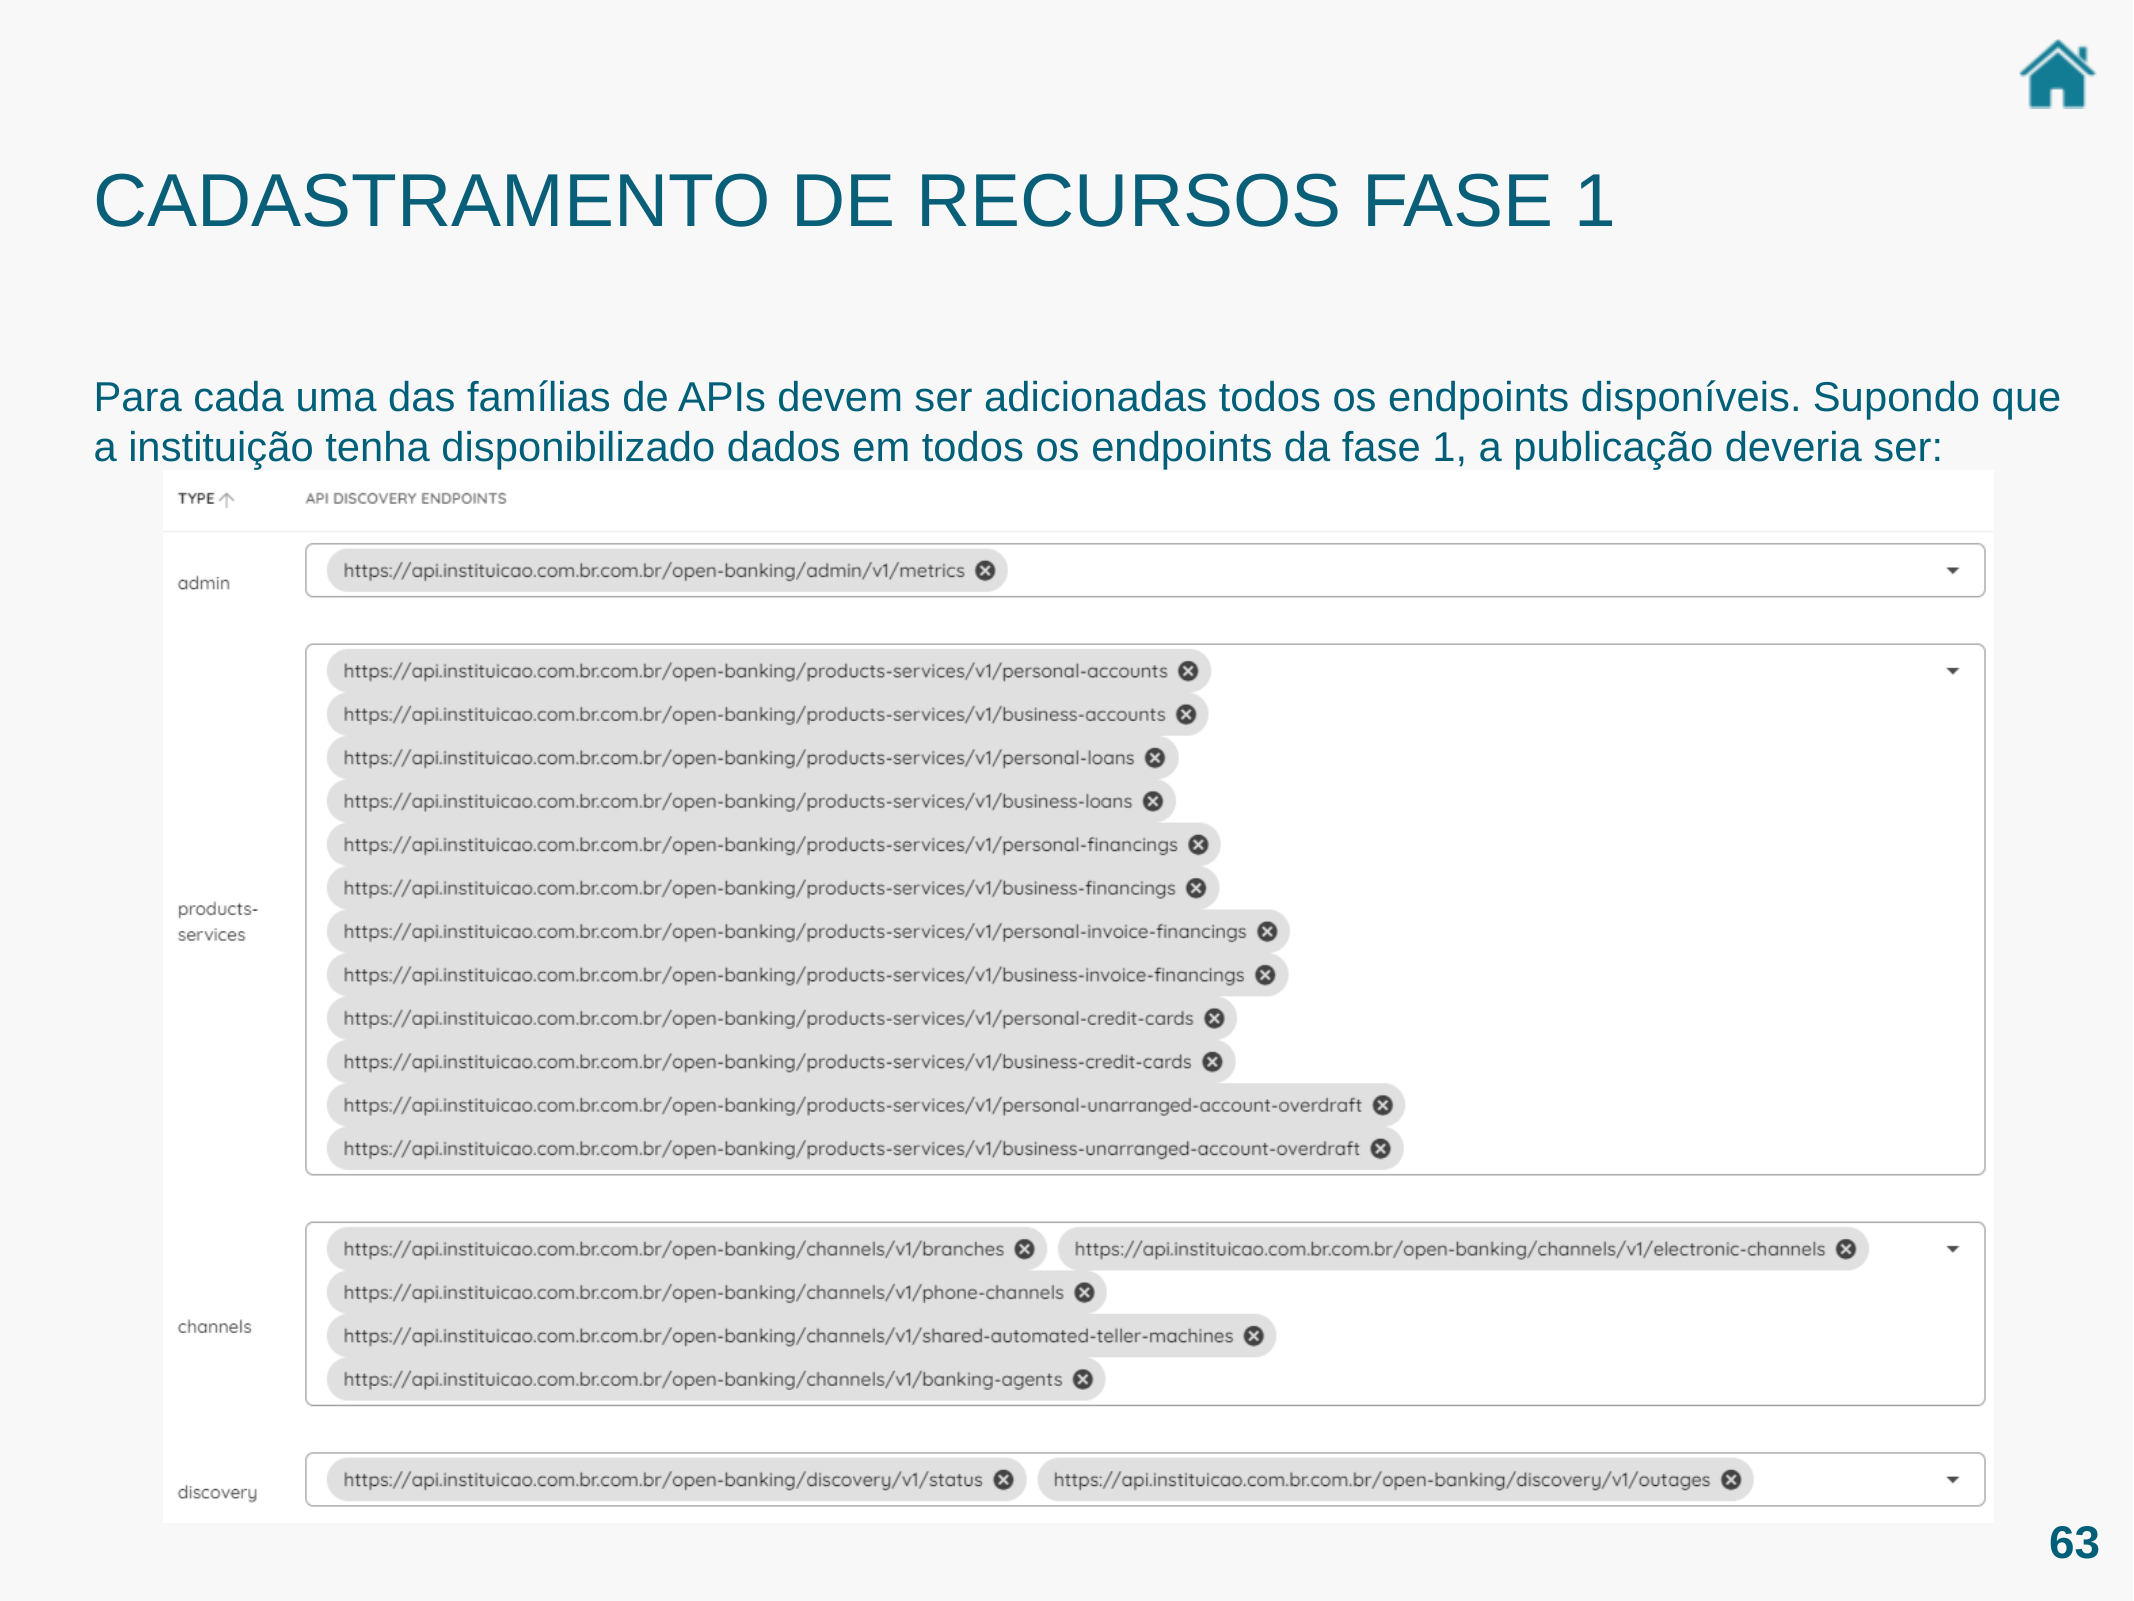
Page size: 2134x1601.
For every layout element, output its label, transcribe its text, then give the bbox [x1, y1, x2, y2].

text_box CADASTRAMENTO DE RECURSOS FASE 1 [93, 151, 1837, 242]
slide_number 63 [1979, 1504, 2101, 1576]
text_box Para cada uma das famílias de APIs devem ser adicionadas todos os endpoints disponíveis. Supondo que a instituição tenha disponibilizado dados em todos os endpoints da fase 1, a publicação deveria ser: [93, 369, 2064, 470]
text_box [1977, 0, 2134, 145]
picture [163, 470, 1994, 1523]
